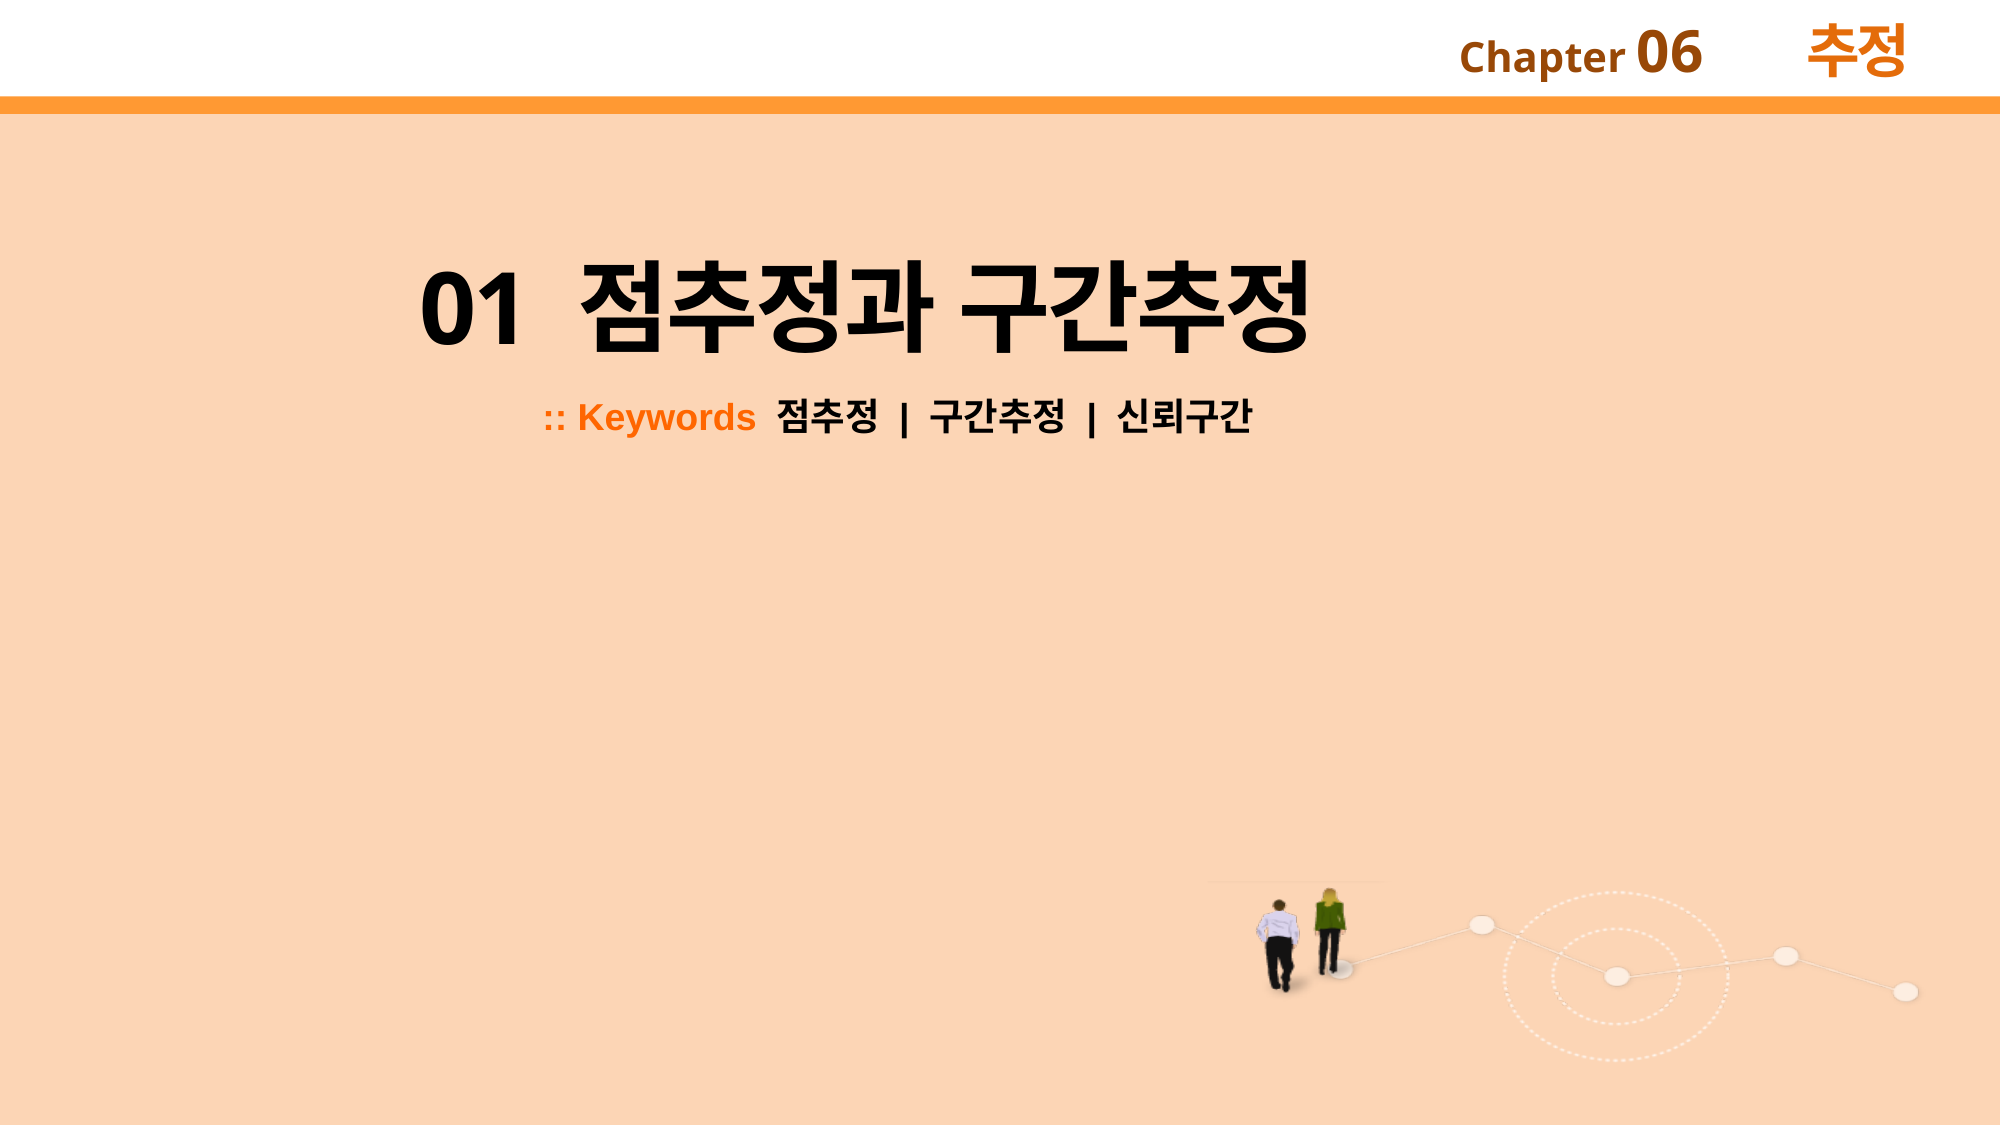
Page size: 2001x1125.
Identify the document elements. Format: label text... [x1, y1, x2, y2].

text_box 01 점추정과 구간추정 [404, 224, 1332, 372]
picture [1207, 881, 1932, 1104]
text_box :: Keywords 점추정 | 구간추정 | 신뢰구간 [527, 385, 1662, 446]
